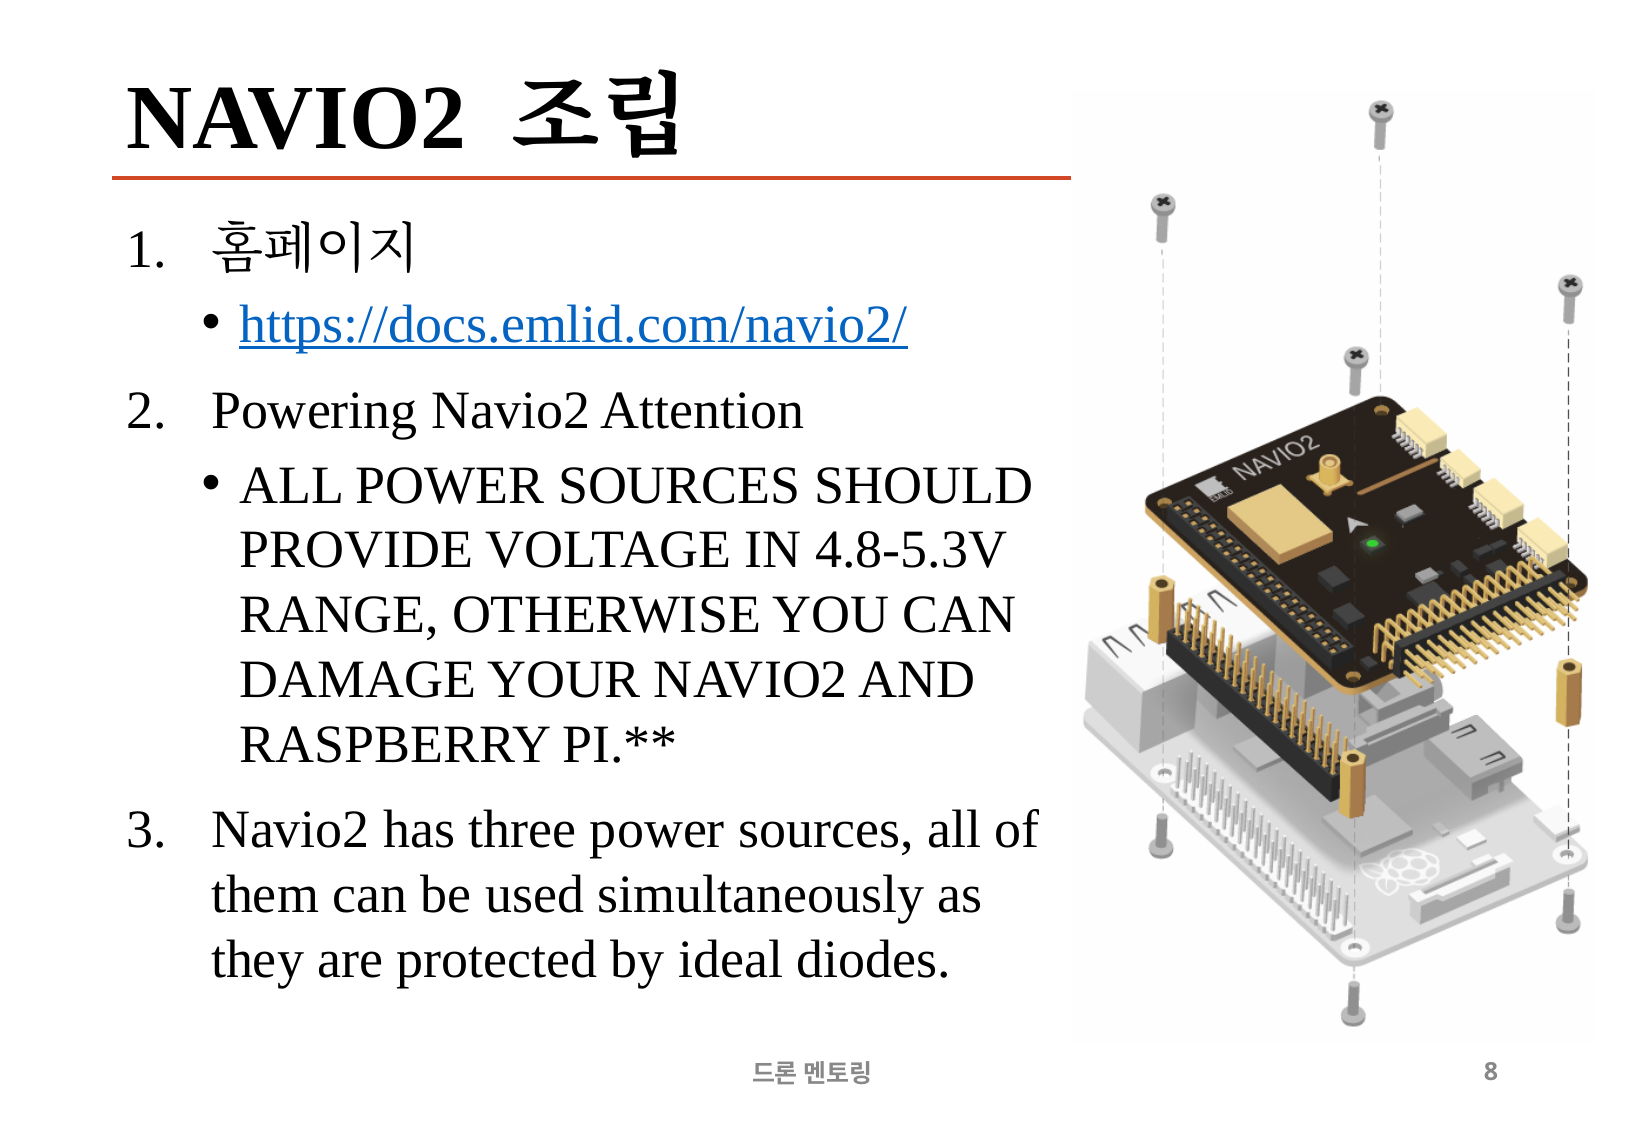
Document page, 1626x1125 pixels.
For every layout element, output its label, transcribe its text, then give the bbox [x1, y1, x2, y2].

footer 드론 멘토링 [538, 1042, 1087, 1103]
title NAVIO2 조립 [111, 59, 1514, 179]
slide_number ‹#› [1433, 1052, 1514, 1103]
list 홈페이지 https://docs.emlid.com/navio2/ Powering Navio2 Attention ALL POWER SOURCES SHOULD PROVIDE VOLTAGE IN 4.8-5.3V RANGE, OTHERWISE YOU CAN DAMAGE YOUR NAVIO2 AND RASPBERRY PI.** Navio2 has three power sources, all of them can be used simultaneously as they are protected by ideal diodes. [111, 205, 1066, 1015]
picture [1071, 90, 1596, 1043]
